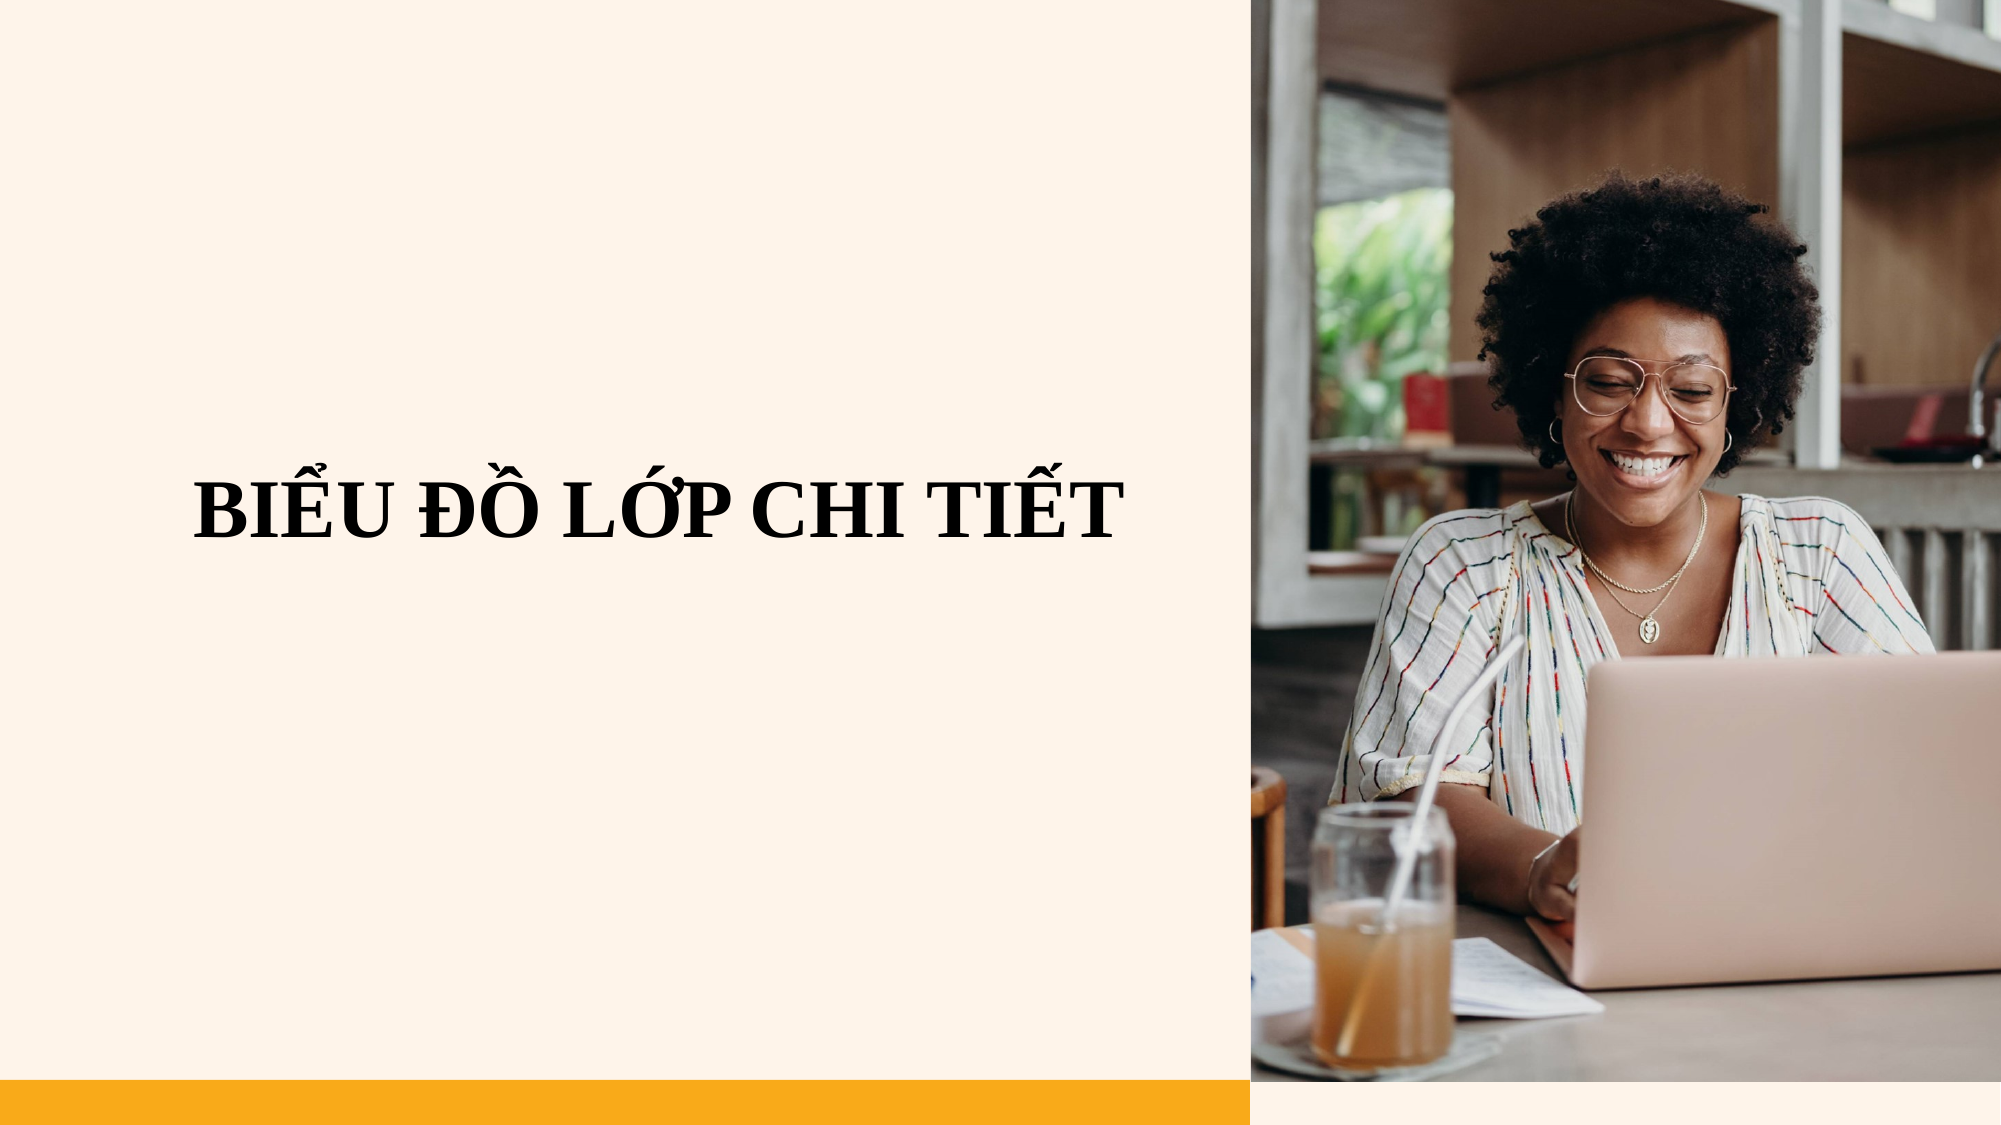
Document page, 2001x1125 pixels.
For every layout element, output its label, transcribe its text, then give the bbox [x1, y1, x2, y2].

title BIỂU ĐỒ LỚP CHI TIẾT [147, 68, 1171, 663]
picture [1250, 0, 2001, 1082]
